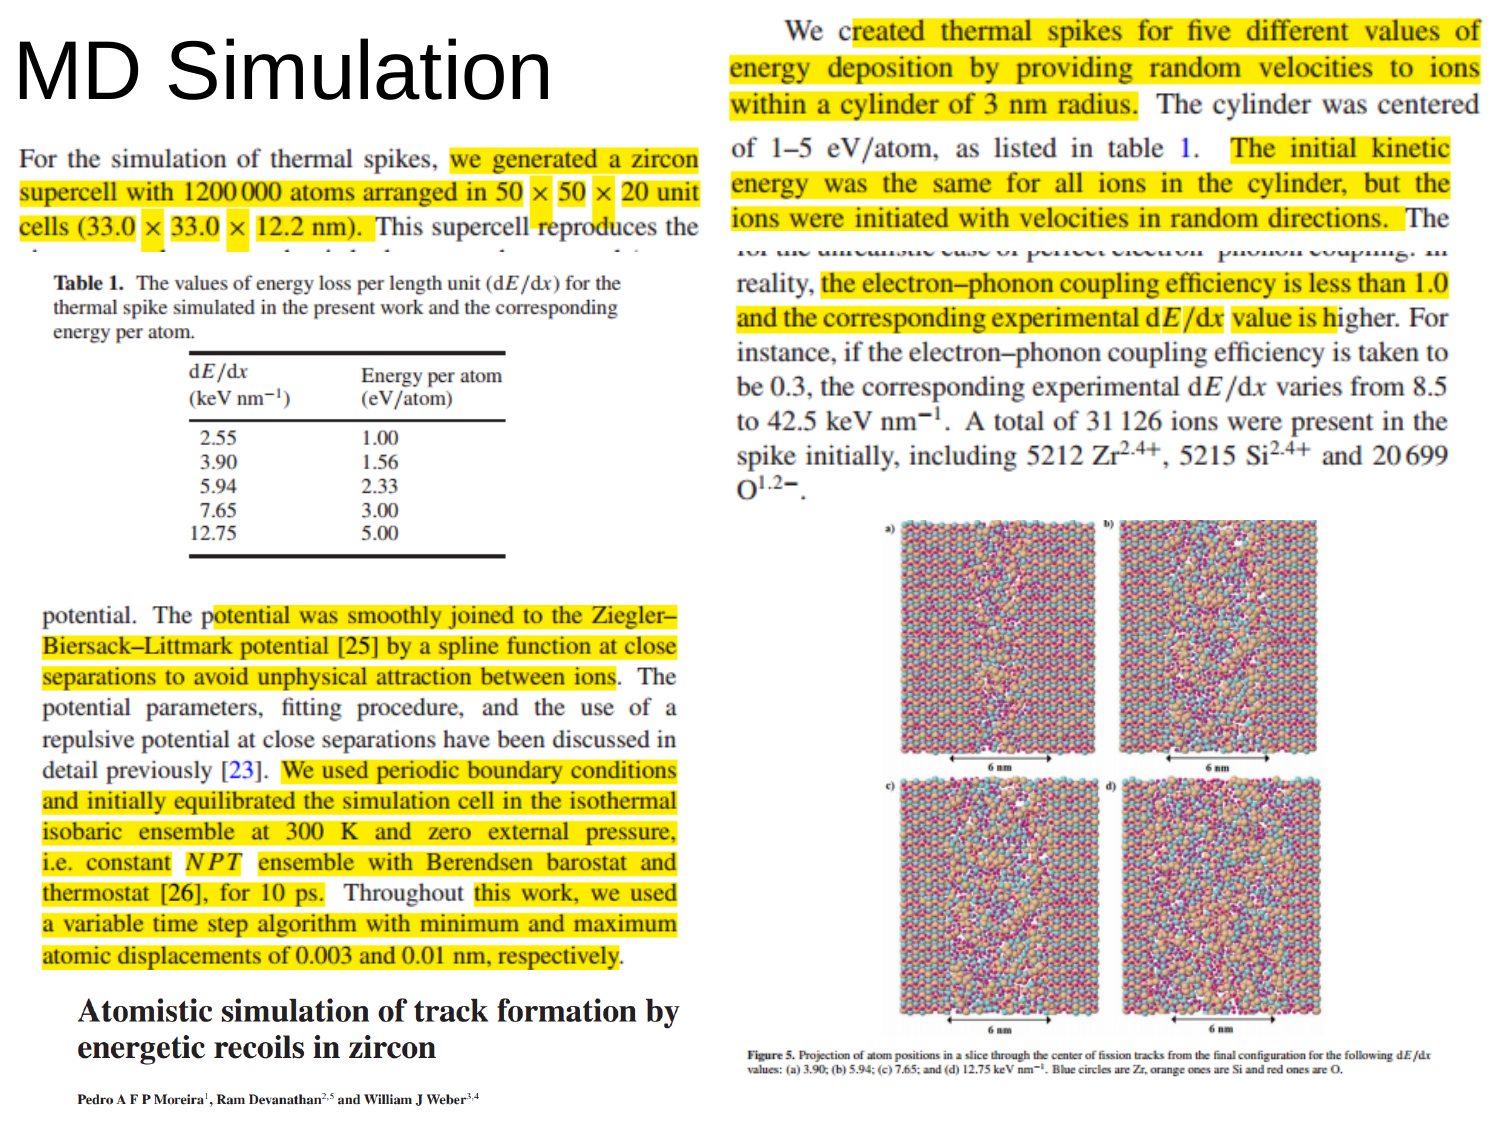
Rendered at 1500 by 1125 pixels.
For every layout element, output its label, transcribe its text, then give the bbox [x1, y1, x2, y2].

picture [725, 133, 1459, 232]
picture [725, 15, 1494, 125]
picture [74, 994, 687, 1109]
picture [2, 133, 1459, 503]
picture [738, 520, 1446, 1093]
picture [39, 605, 688, 970]
picture [53, 272, 625, 570]
text_box MD Simulation [13, 0, 1364, 132]
